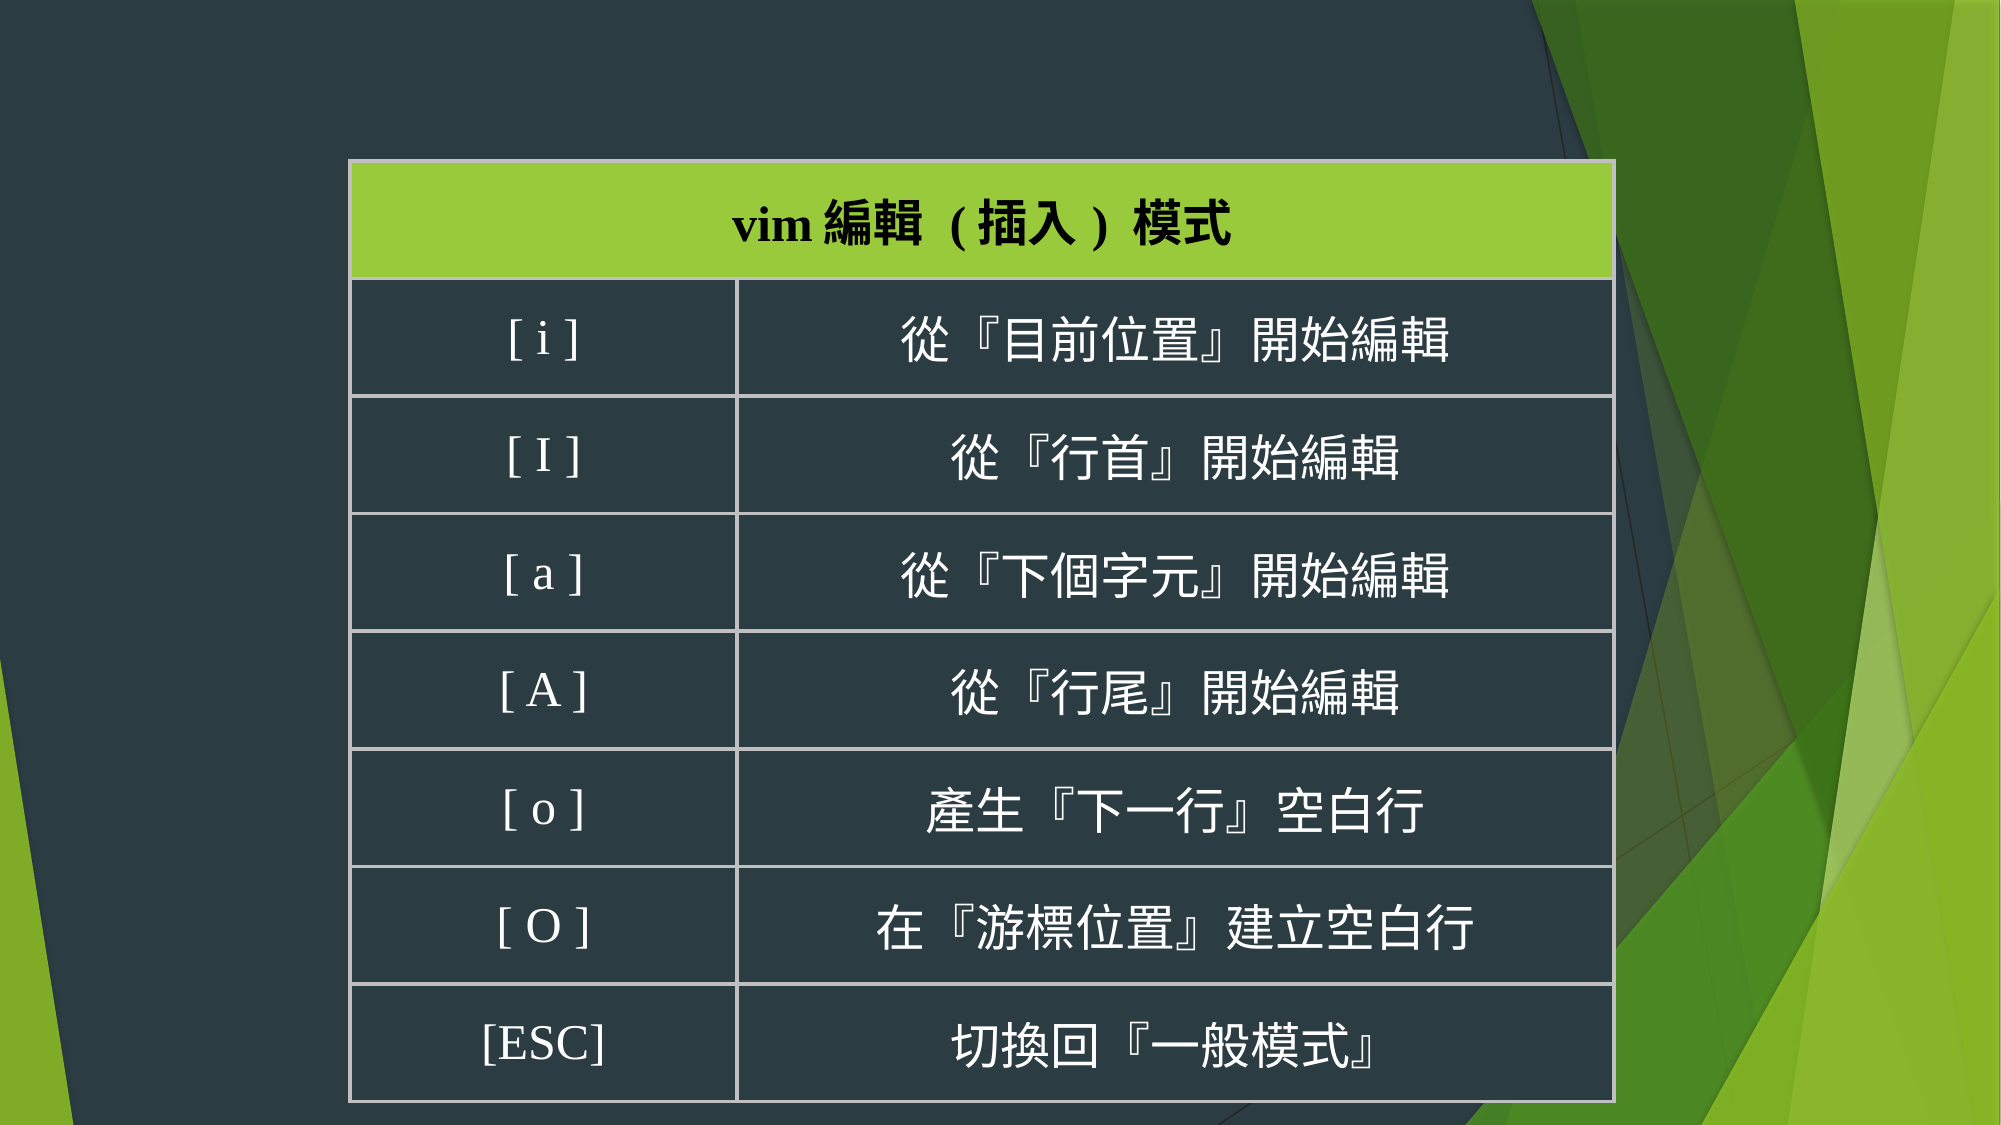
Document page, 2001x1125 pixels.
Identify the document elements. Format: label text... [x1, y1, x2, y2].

table_cell 產生『下一行』空白行 [739, 751, 1612, 865]
table_cell 從『行首』開始編輯 [739, 398, 1612, 512]
table_cell 切換回『一般模式』 [739, 986, 1612, 1100]
table_cell [ I ] [352, 398, 735, 512]
table_header vim編輯 (插入) 模式 [352, 163, 1612, 277]
table_cell [ O ] [352, 868, 735, 982]
table_cell [ESC] [352, 986, 735, 1100]
table_cell 從『下個字元』開始編輯 [739, 515, 1612, 629]
table_cell [ a ] [352, 515, 735, 629]
table_cell [ A ] [352, 633, 735, 747]
table_cell 從『目前位置』開始編輯 [739, 280, 1612, 394]
table_cell [ i ] [352, 280, 735, 394]
table_cell 在『游標位置』建立空白行 [739, 868, 1612, 982]
table_cell [ o ] [352, 751, 735, 865]
table_cell 從『行尾』開始編輯 [739, 633, 1612, 747]
